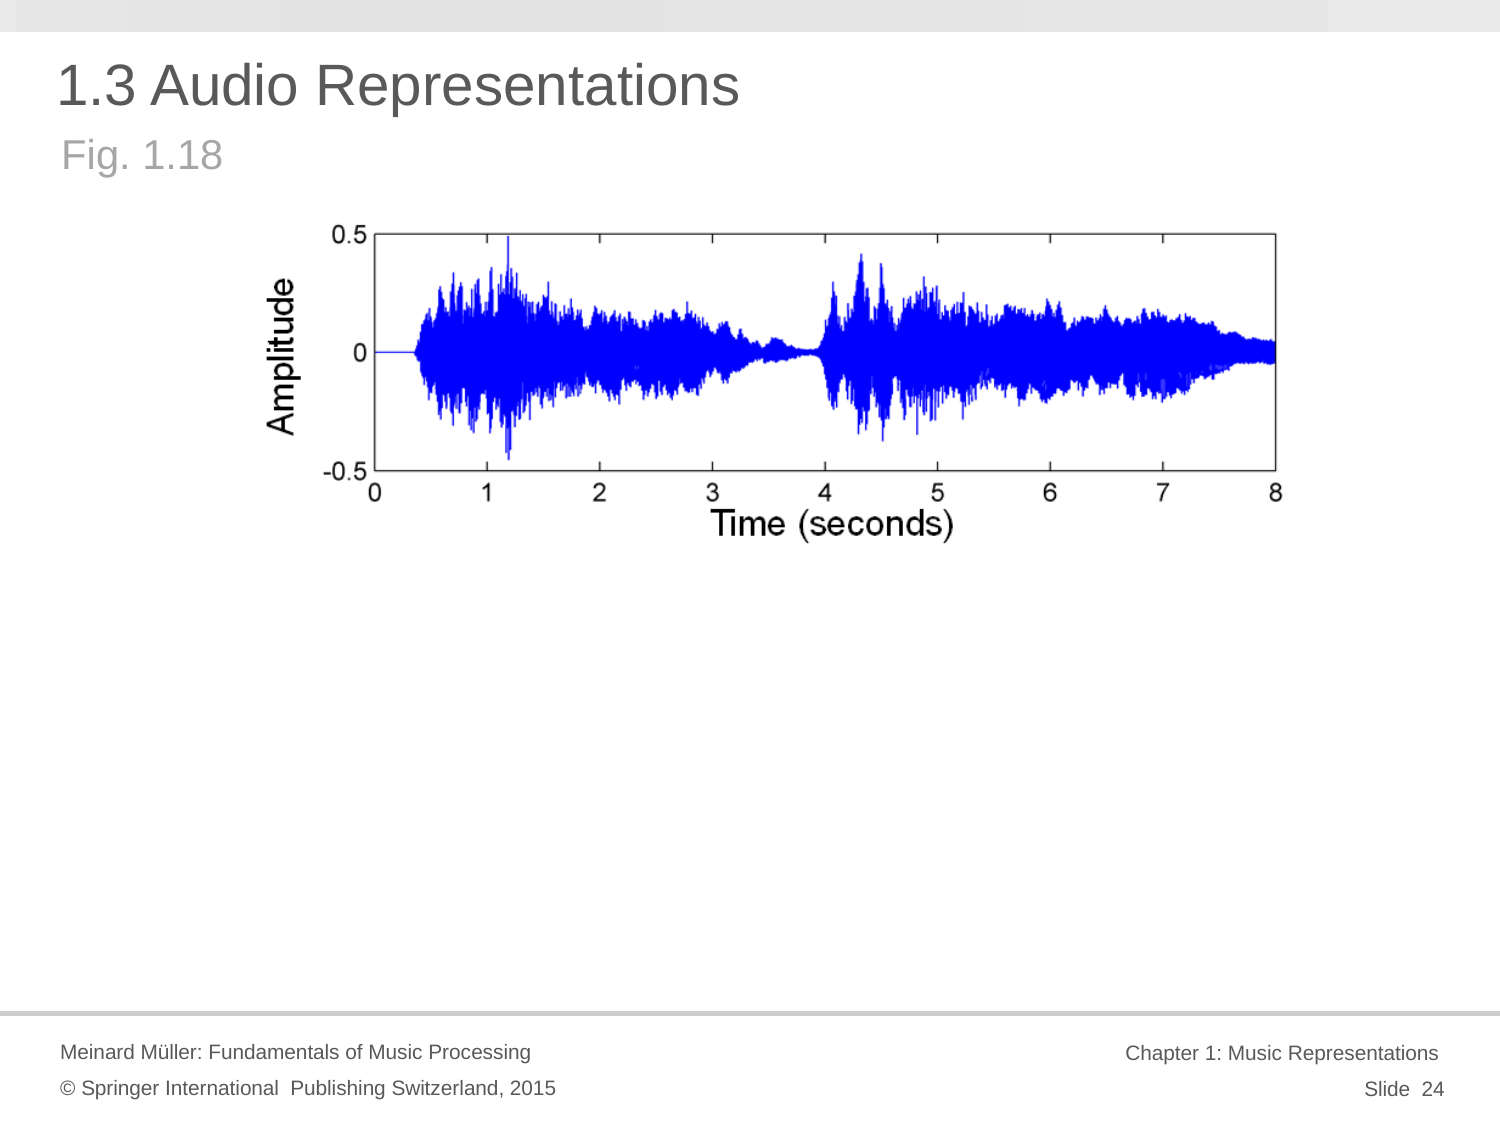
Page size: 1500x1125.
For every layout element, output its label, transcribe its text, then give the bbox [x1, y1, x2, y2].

list Fig. 1.18 [46, 115, 276, 198]
picture [0, 0, 1500, 32]
title 1.3 Audio Representations [40, 39, 1448, 133]
picture [223, 213, 1387, 571]
